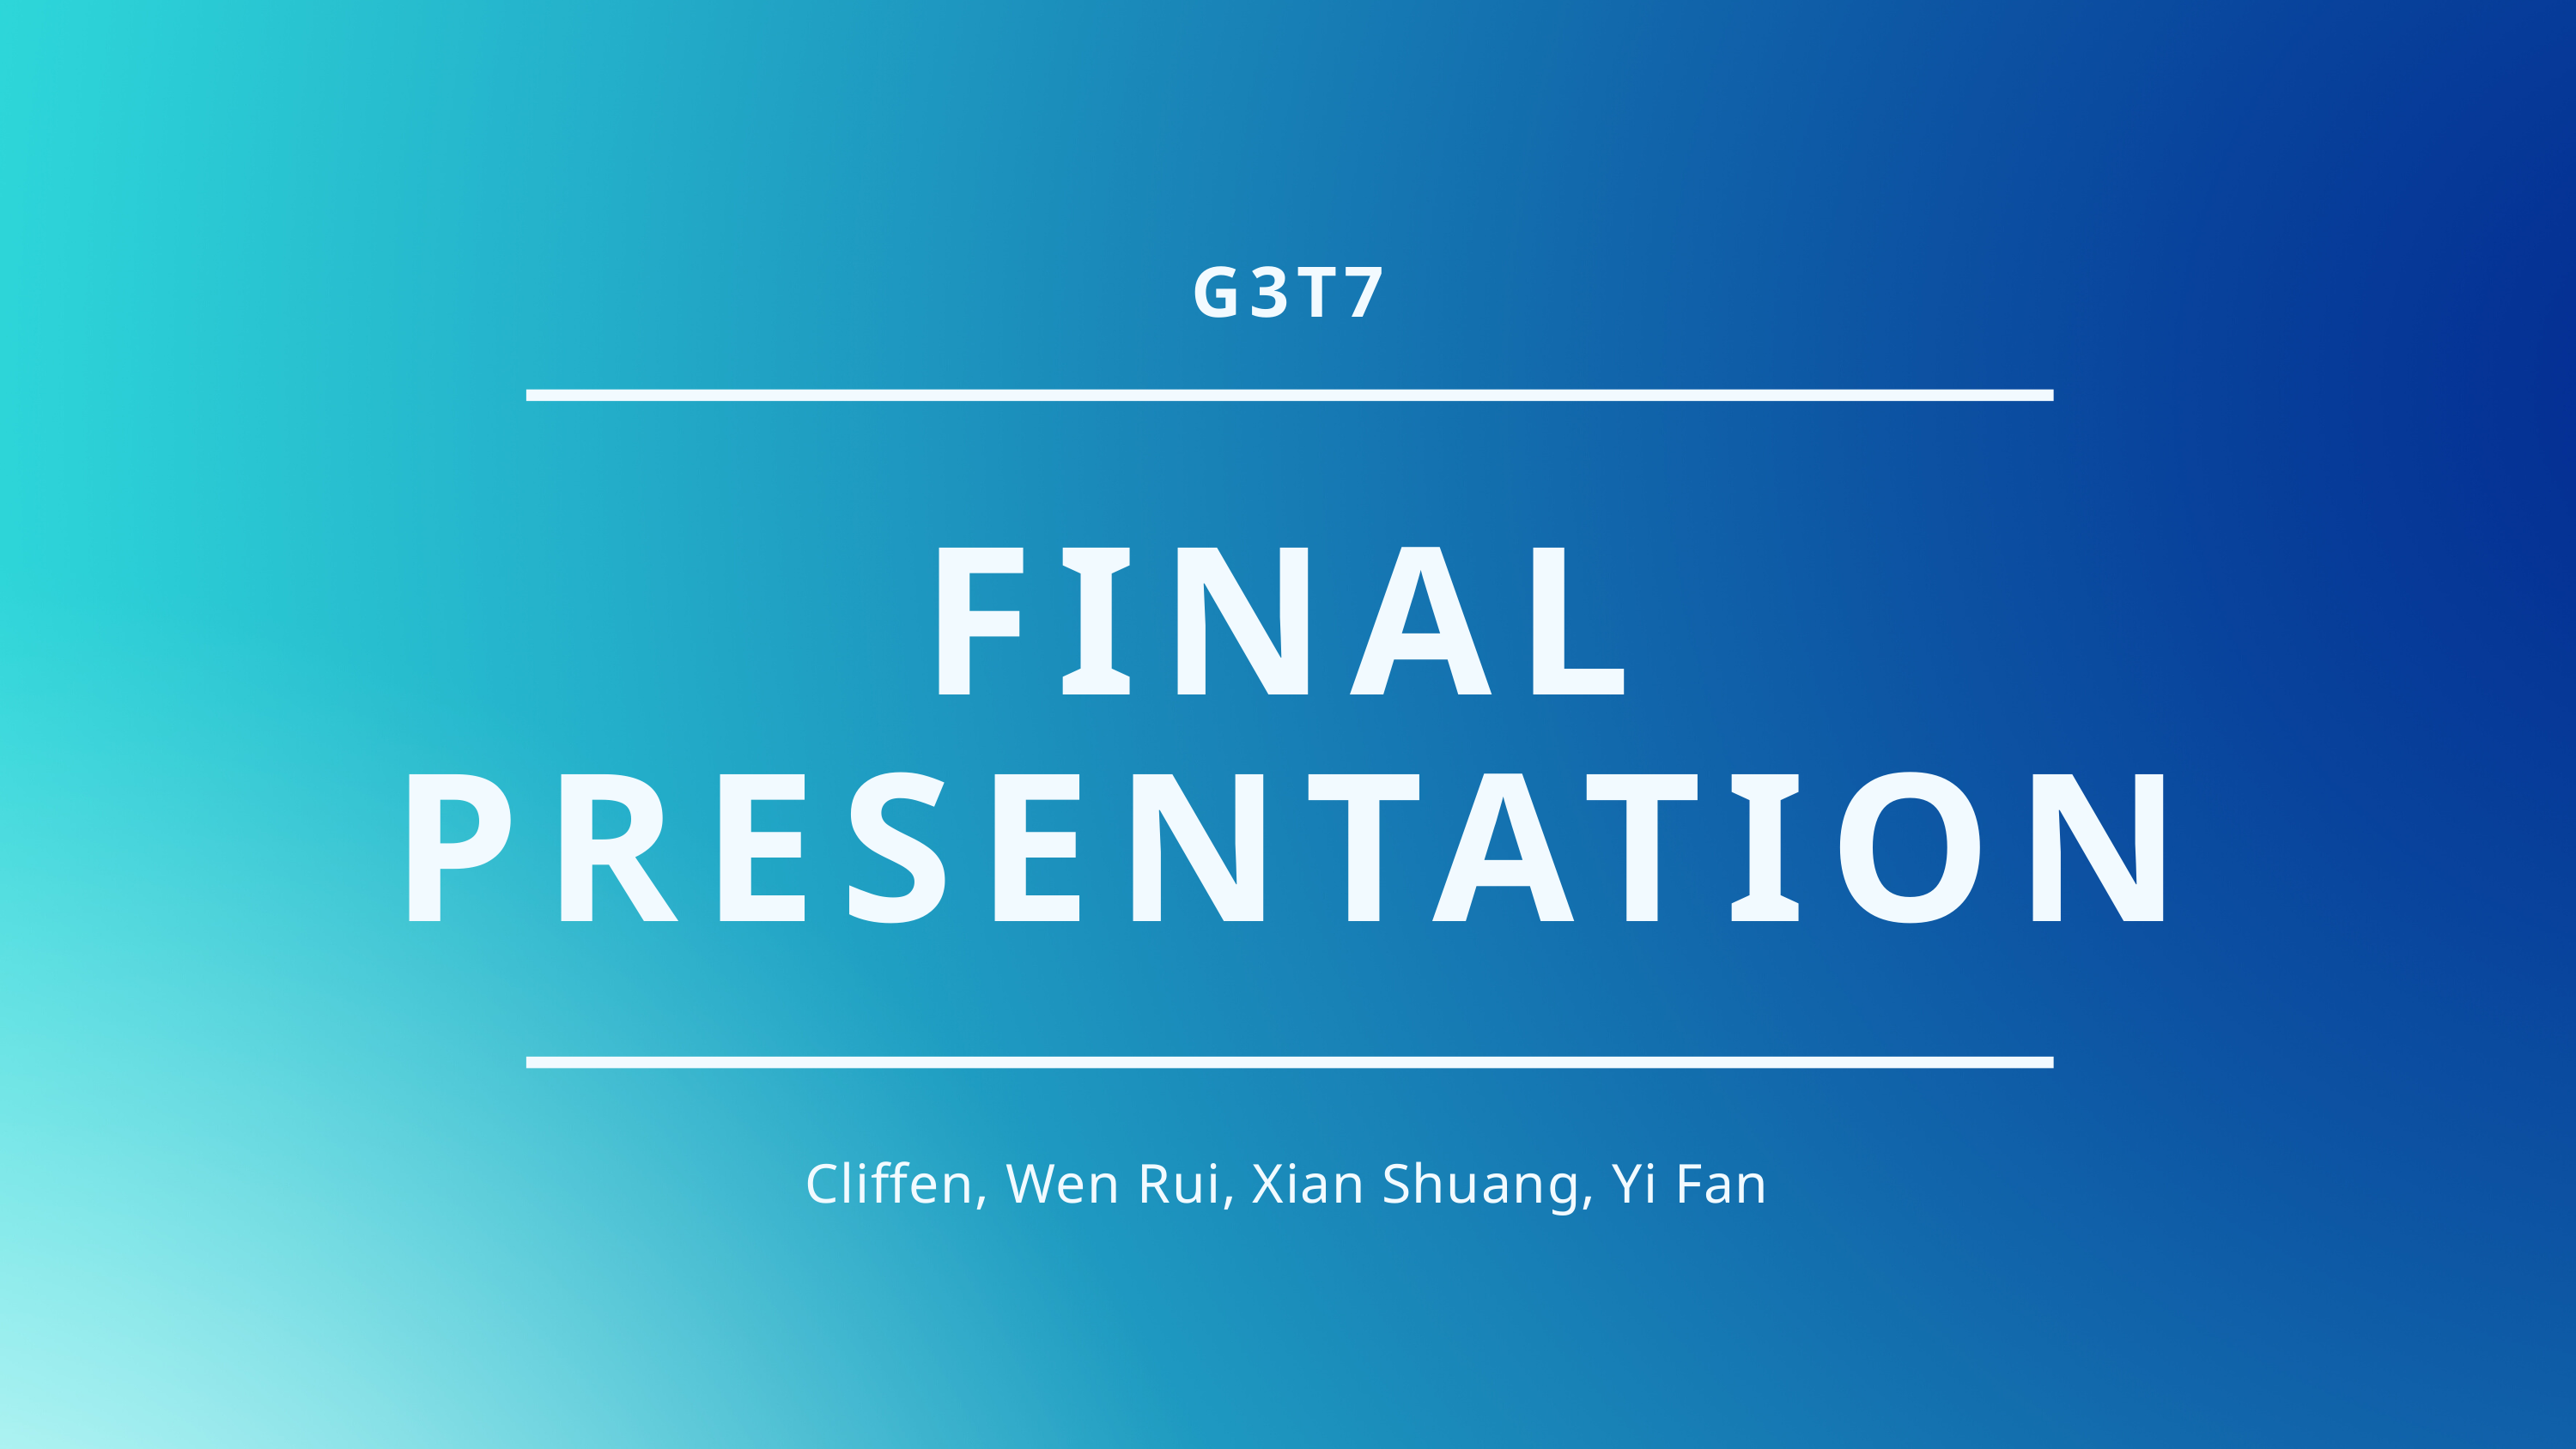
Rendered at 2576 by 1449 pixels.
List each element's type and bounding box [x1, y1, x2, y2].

picture [0, 0, 2576, 1449]
text_box [366, 239, 2209, 1209]
